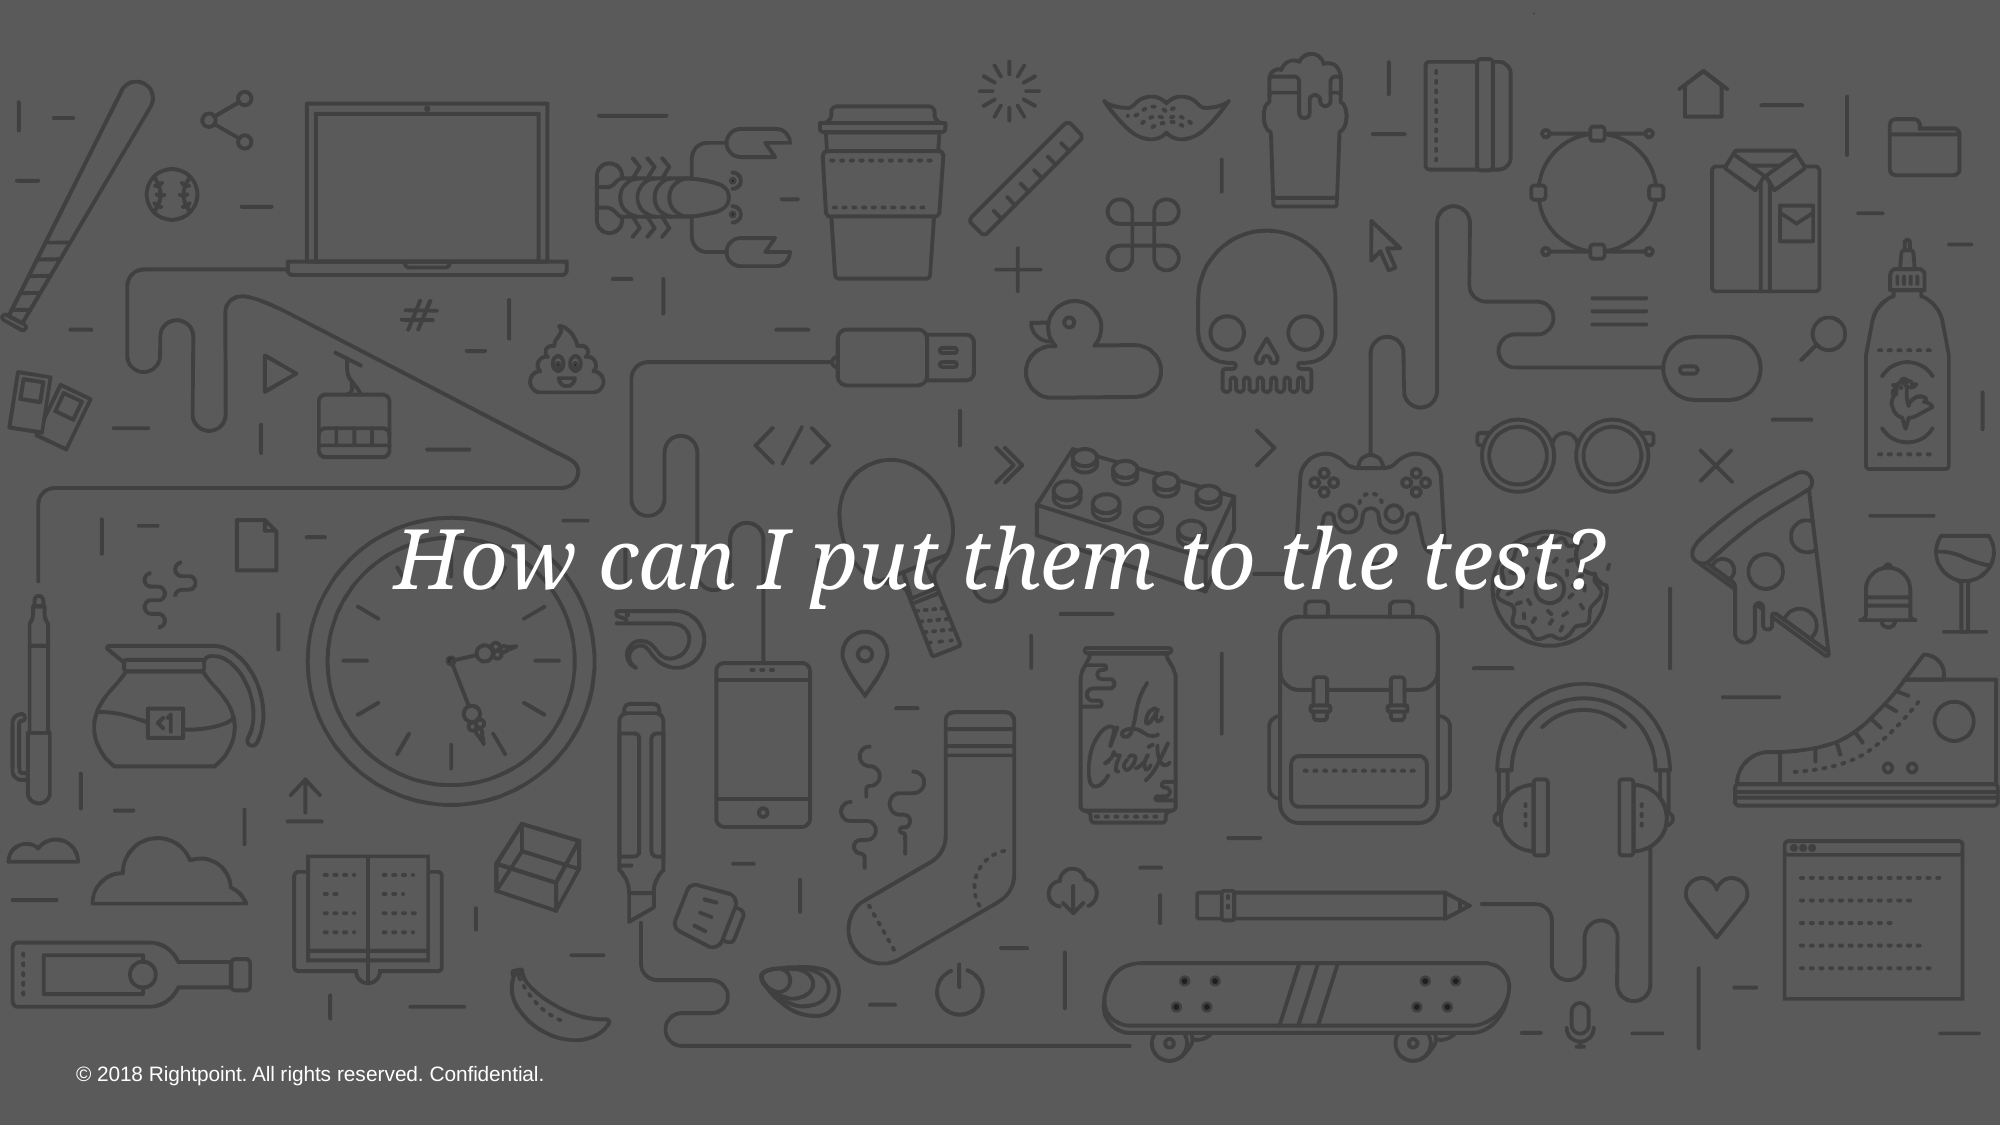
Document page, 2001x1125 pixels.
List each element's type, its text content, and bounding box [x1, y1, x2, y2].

title How can I put them to the test? [61, 433, 1939, 692]
